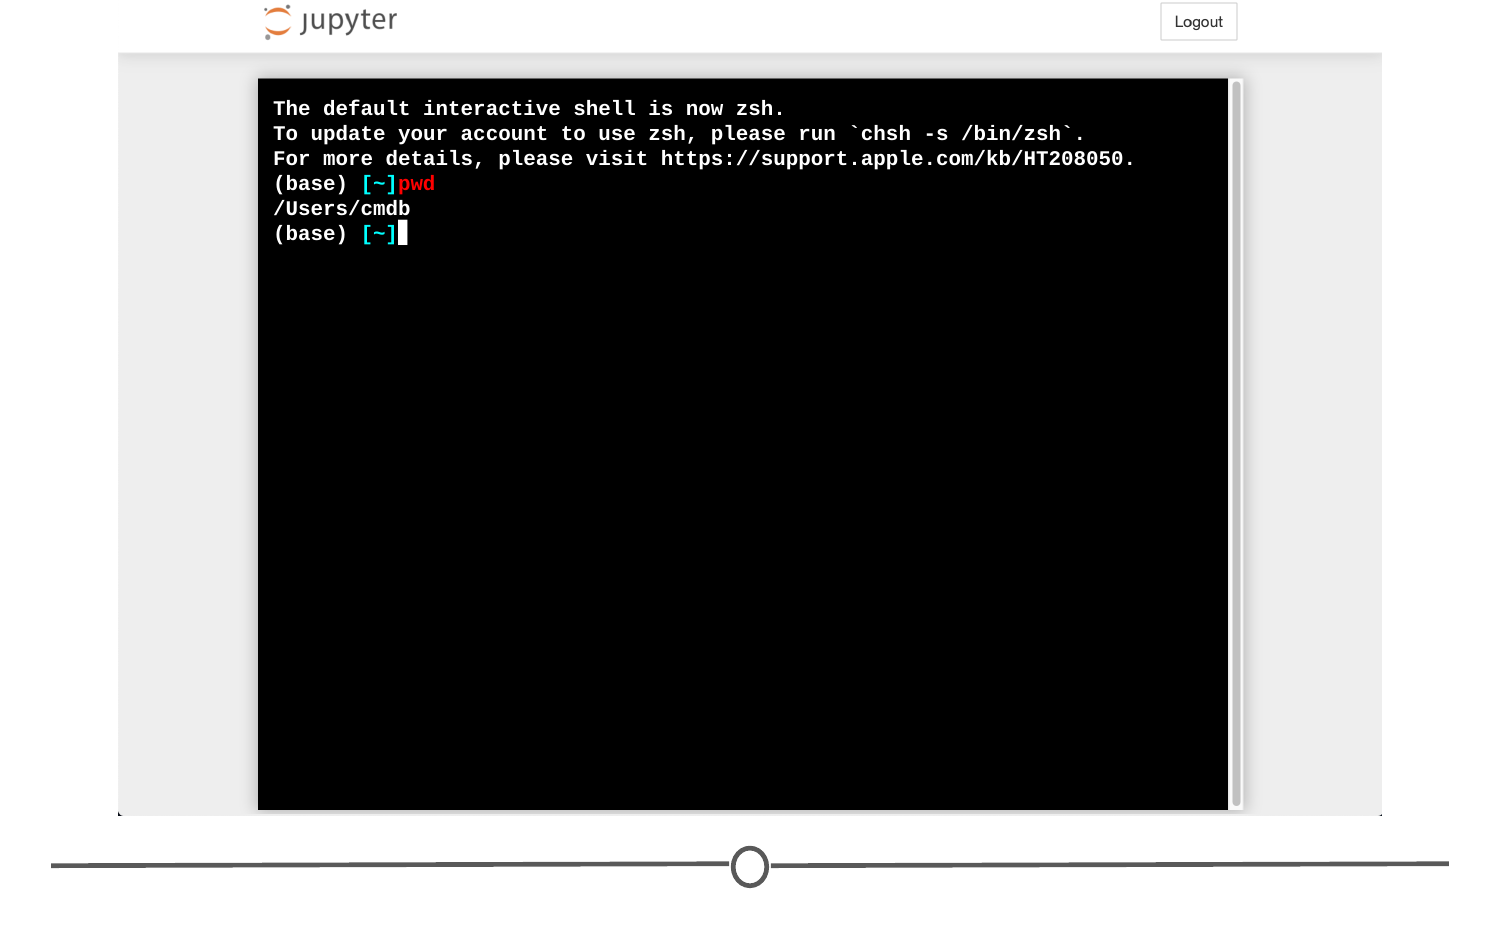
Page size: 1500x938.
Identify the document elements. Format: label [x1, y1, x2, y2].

picture [118, 0, 1382, 816]
